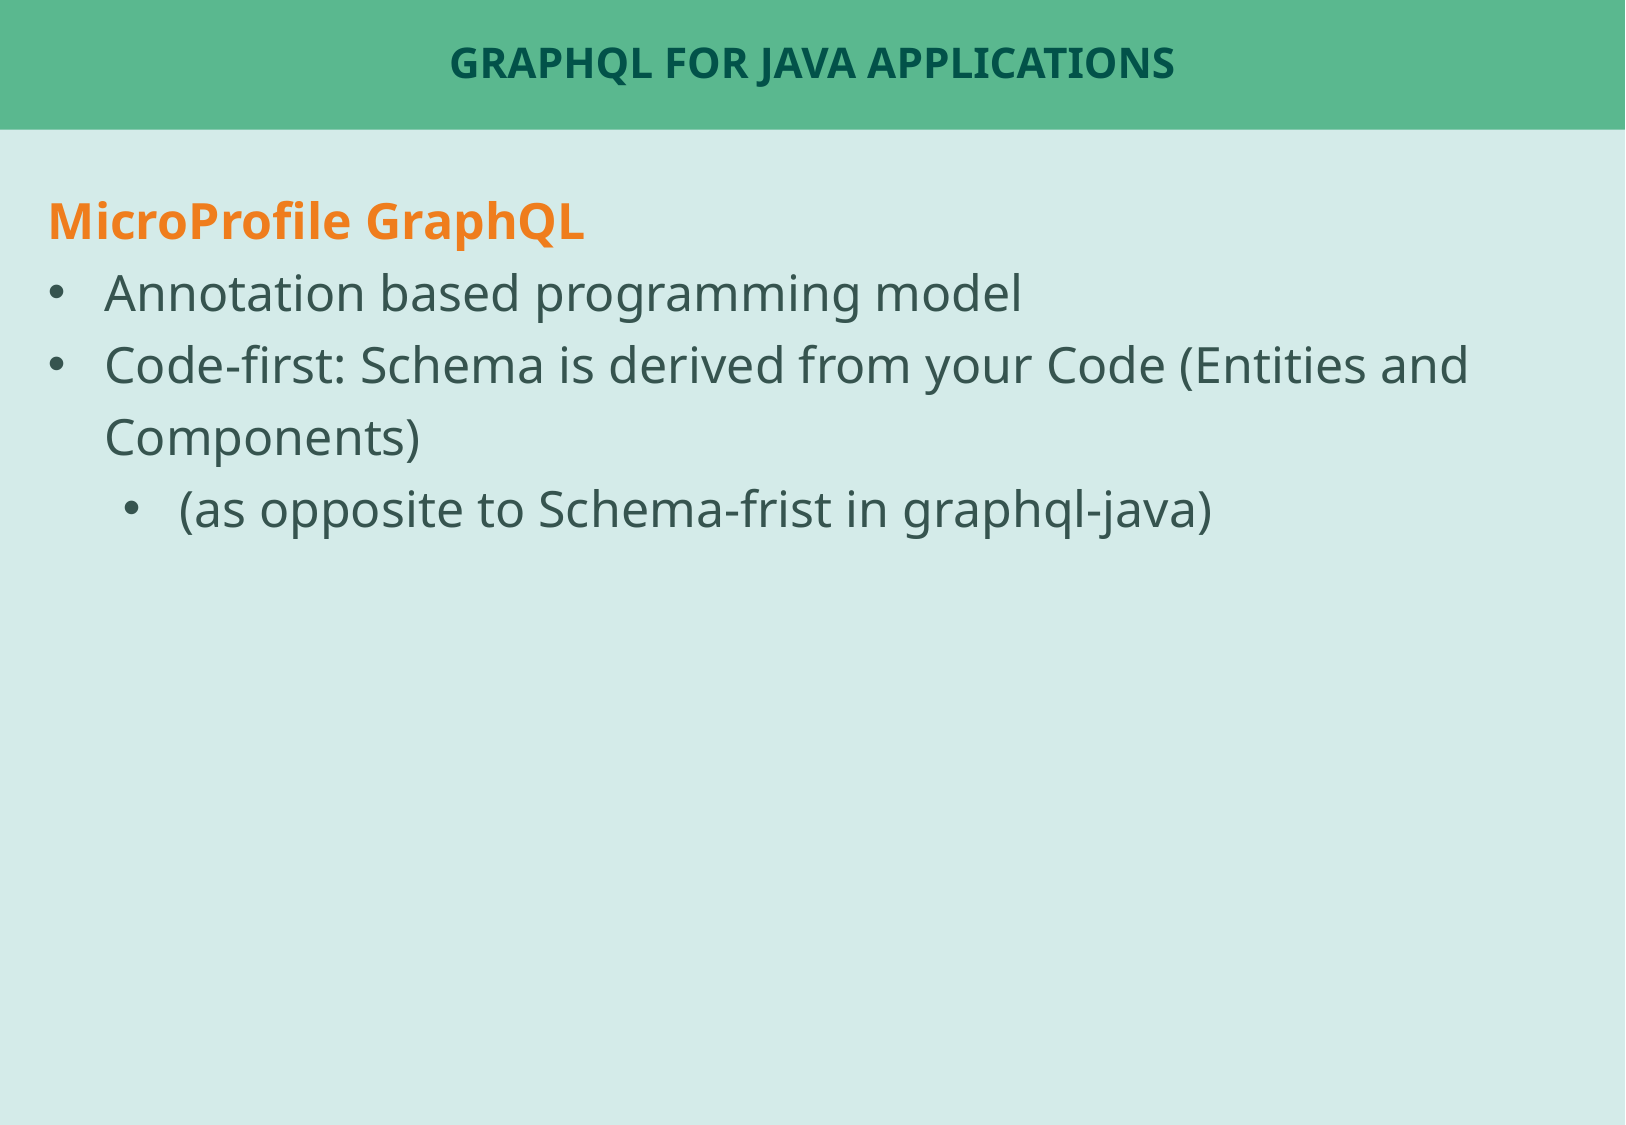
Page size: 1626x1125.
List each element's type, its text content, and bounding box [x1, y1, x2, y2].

title GraphQL For Java applications [0, 0, 1625, 130]
text_box MicroProfile GraphQL Annotation based programming model Code-first: Schema is derived from your Code (Entities and Components) (as opposite to Schema-frist in graphql-java) [33, 169, 1554, 761]
